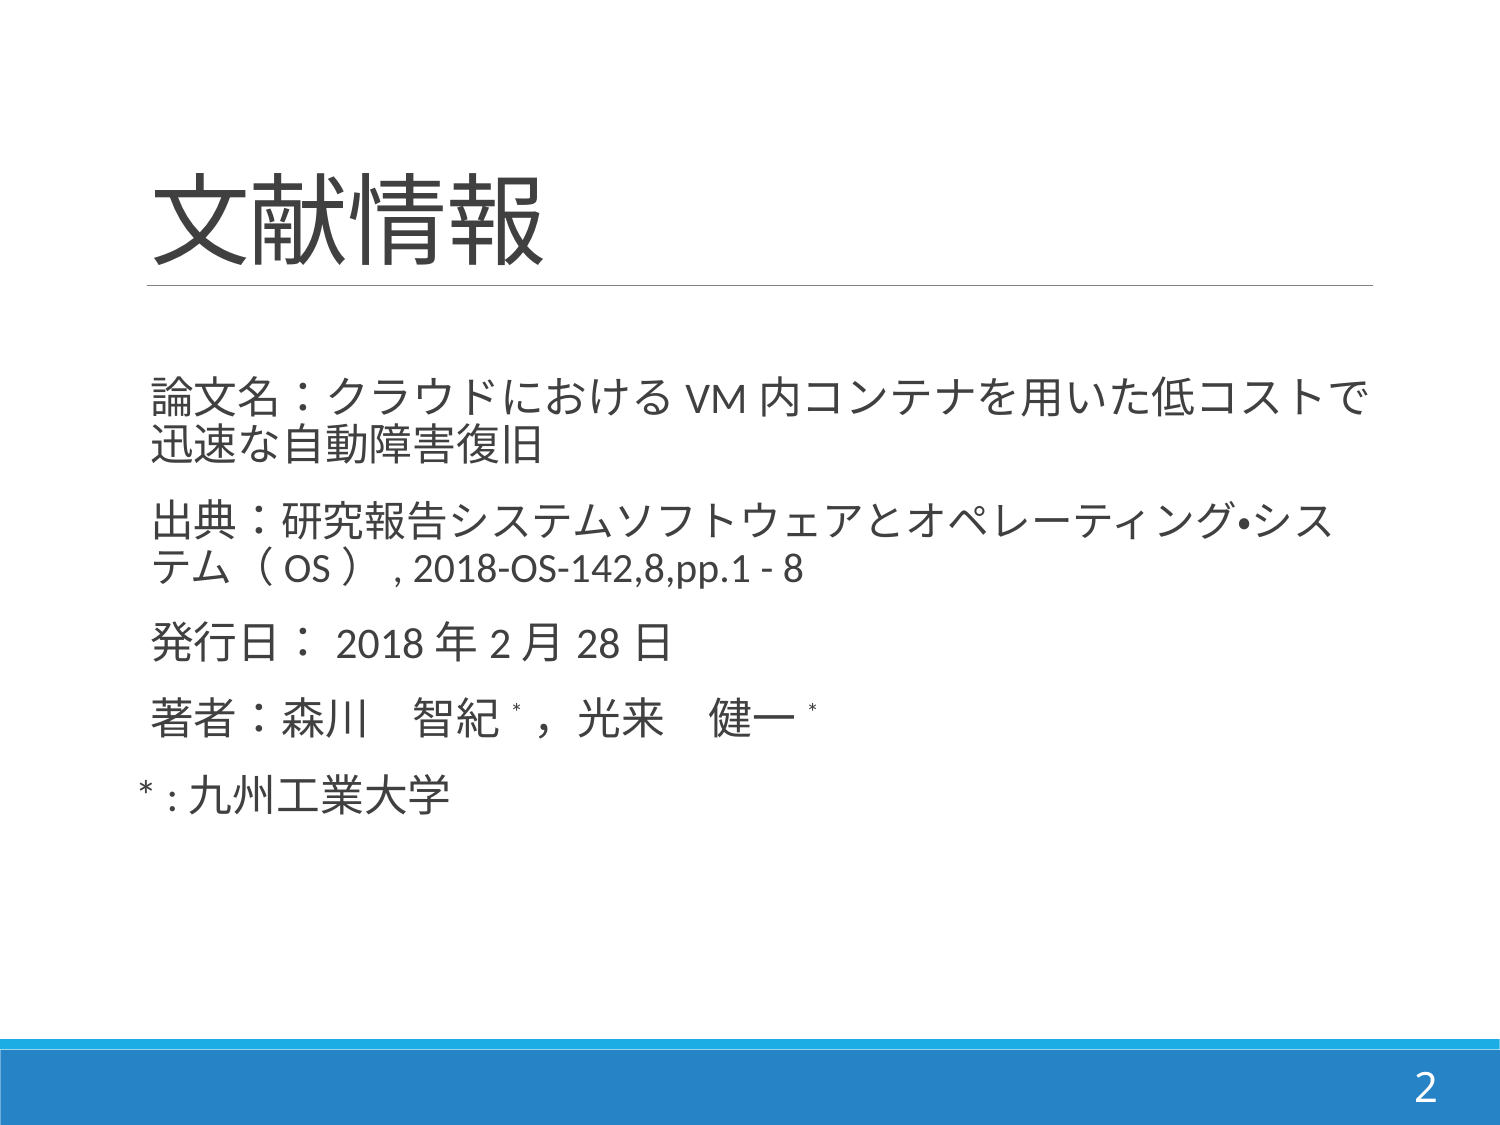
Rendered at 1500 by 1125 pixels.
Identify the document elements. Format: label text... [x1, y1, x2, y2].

slide_number 2 [1291, 1059, 1454, 1120]
title 文献情報 [135, 47, 1373, 285]
list 論文名：クラウドにおけるVM内コンテナを用いた低コストで迅速な自動障害復旧 出典：研究報告システムソフトウェアとオペレーティング・システム（OS）, 2018-OS-142,8,pp.1 - 8 発行日：2018年2月28日 著者：森川 智紀*，光来 健一* * :九州工業大学 [135, 367, 1373, 863]
